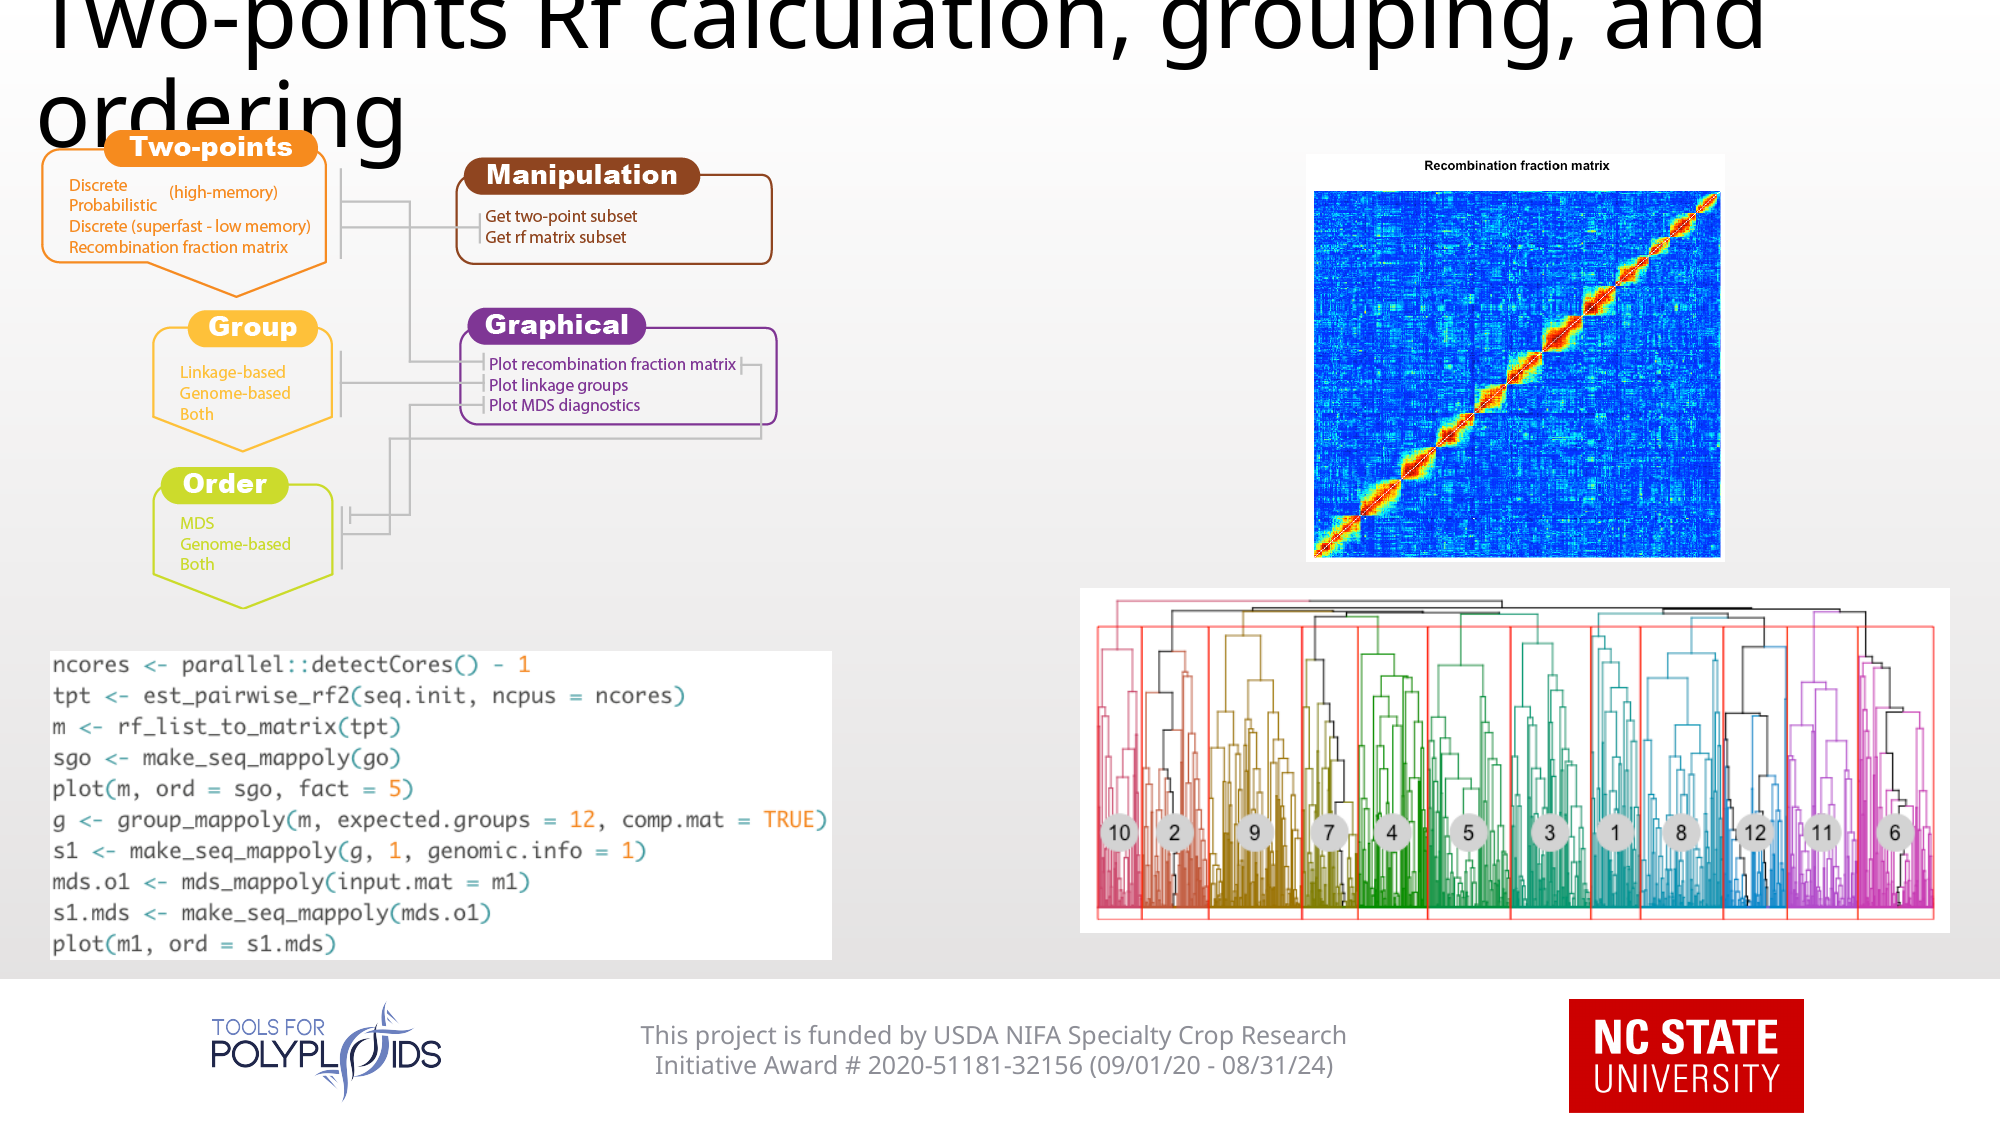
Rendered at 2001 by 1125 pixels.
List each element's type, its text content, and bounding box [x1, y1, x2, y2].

picture [36, 129, 778, 610]
picture [1306, 154, 1725, 562]
picture [1080, 587, 1950, 933]
footer This project is funded by USDA NIFA Specialty Crop Research Initiative Award # 2020-51181-32156 (09/01/20 - 08/31/24) [585, 1020, 1405, 1080]
picture [171, 973, 482, 1125]
title Two-points Rf calculation, grouping, and ordering [19, 0, 1903, 177]
picture [49, 651, 832, 960]
picture [1569, 999, 1804, 1113]
